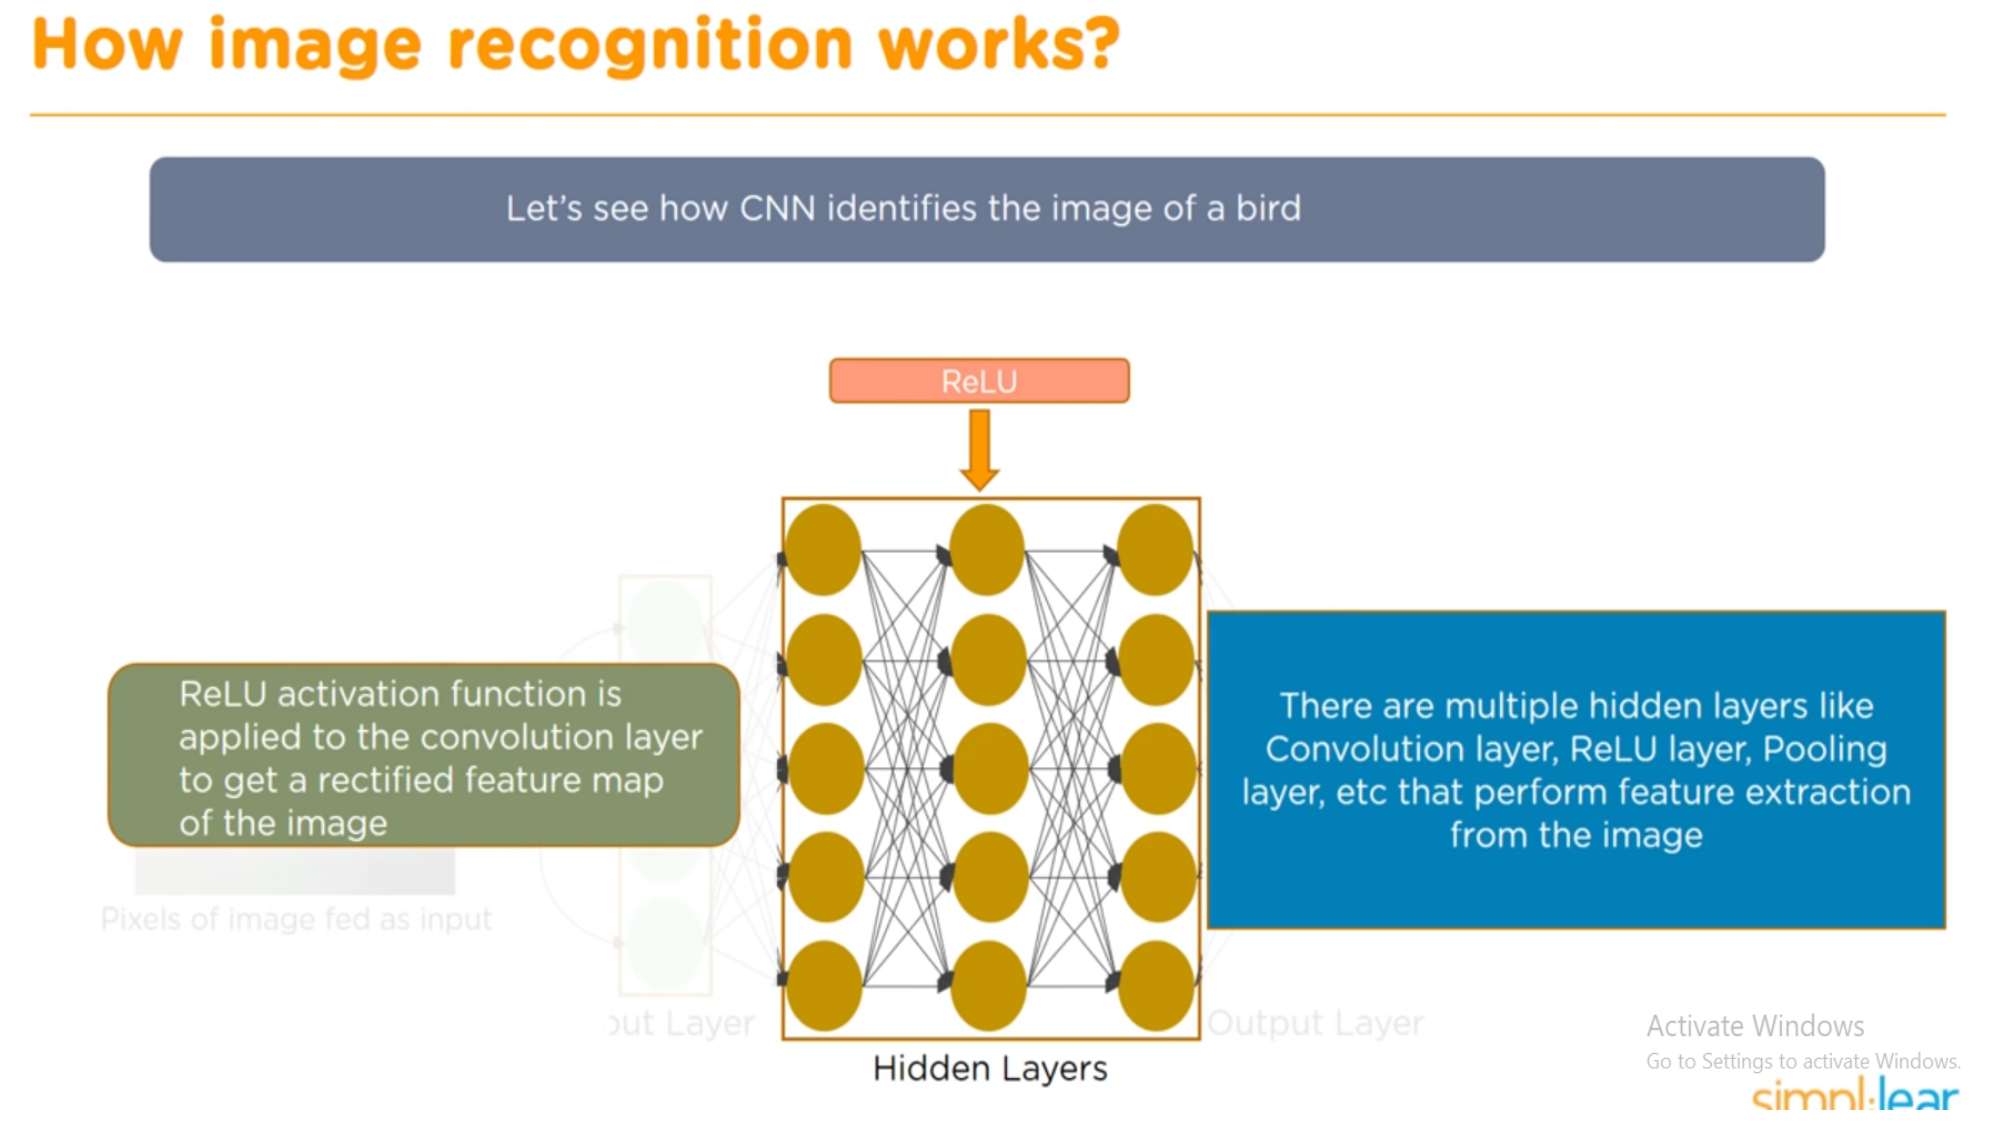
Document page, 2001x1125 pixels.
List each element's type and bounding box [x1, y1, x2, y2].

list [28, 0, 1961, 1111]
